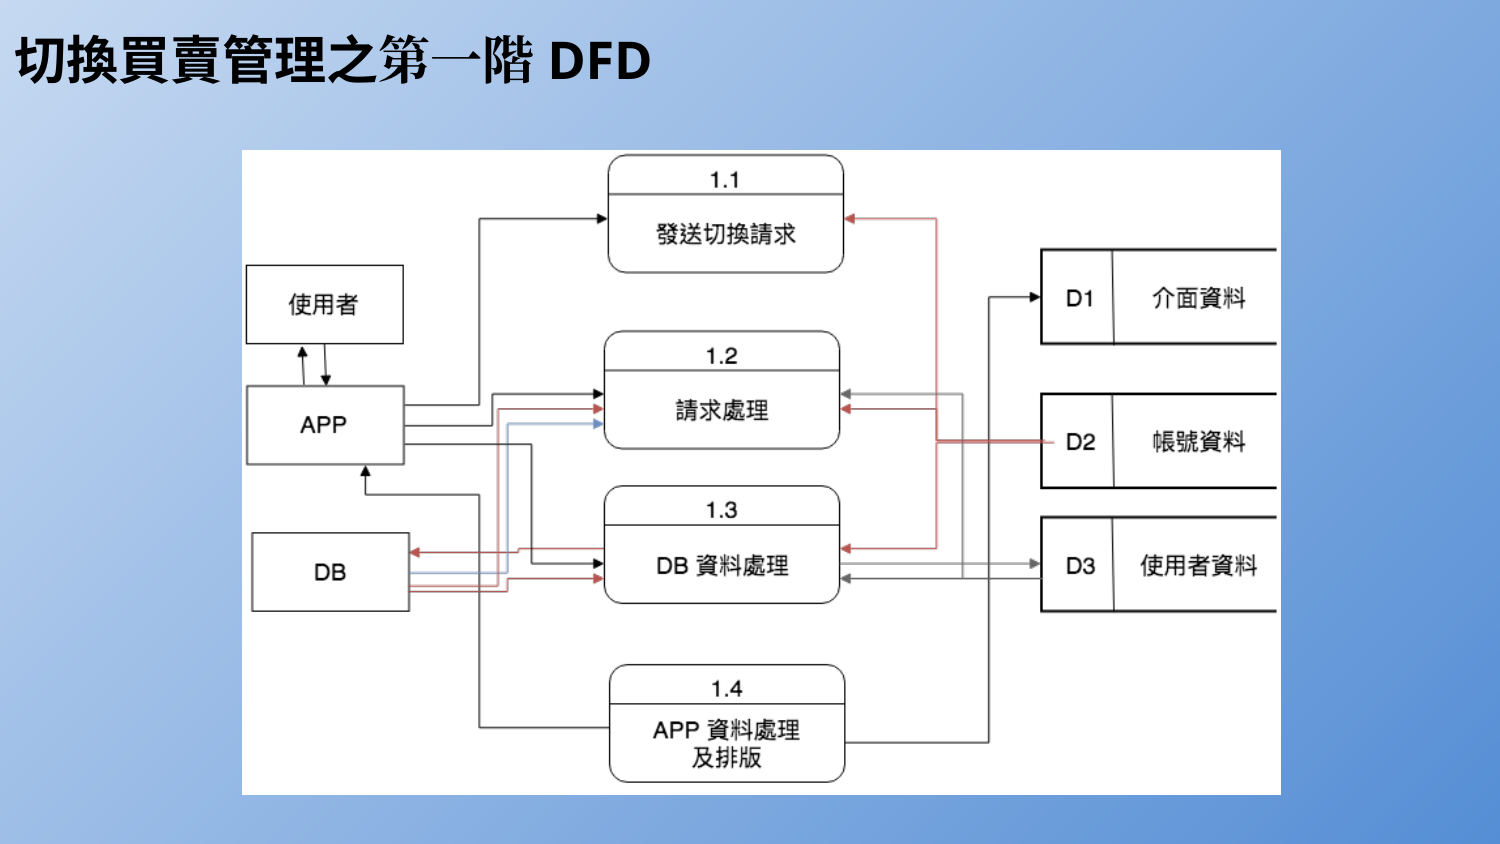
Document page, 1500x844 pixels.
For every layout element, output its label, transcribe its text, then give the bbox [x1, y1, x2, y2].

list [241, 149, 1282, 796]
text_box 切換買賣管理之第一階DFD [0, 20, 697, 98]
